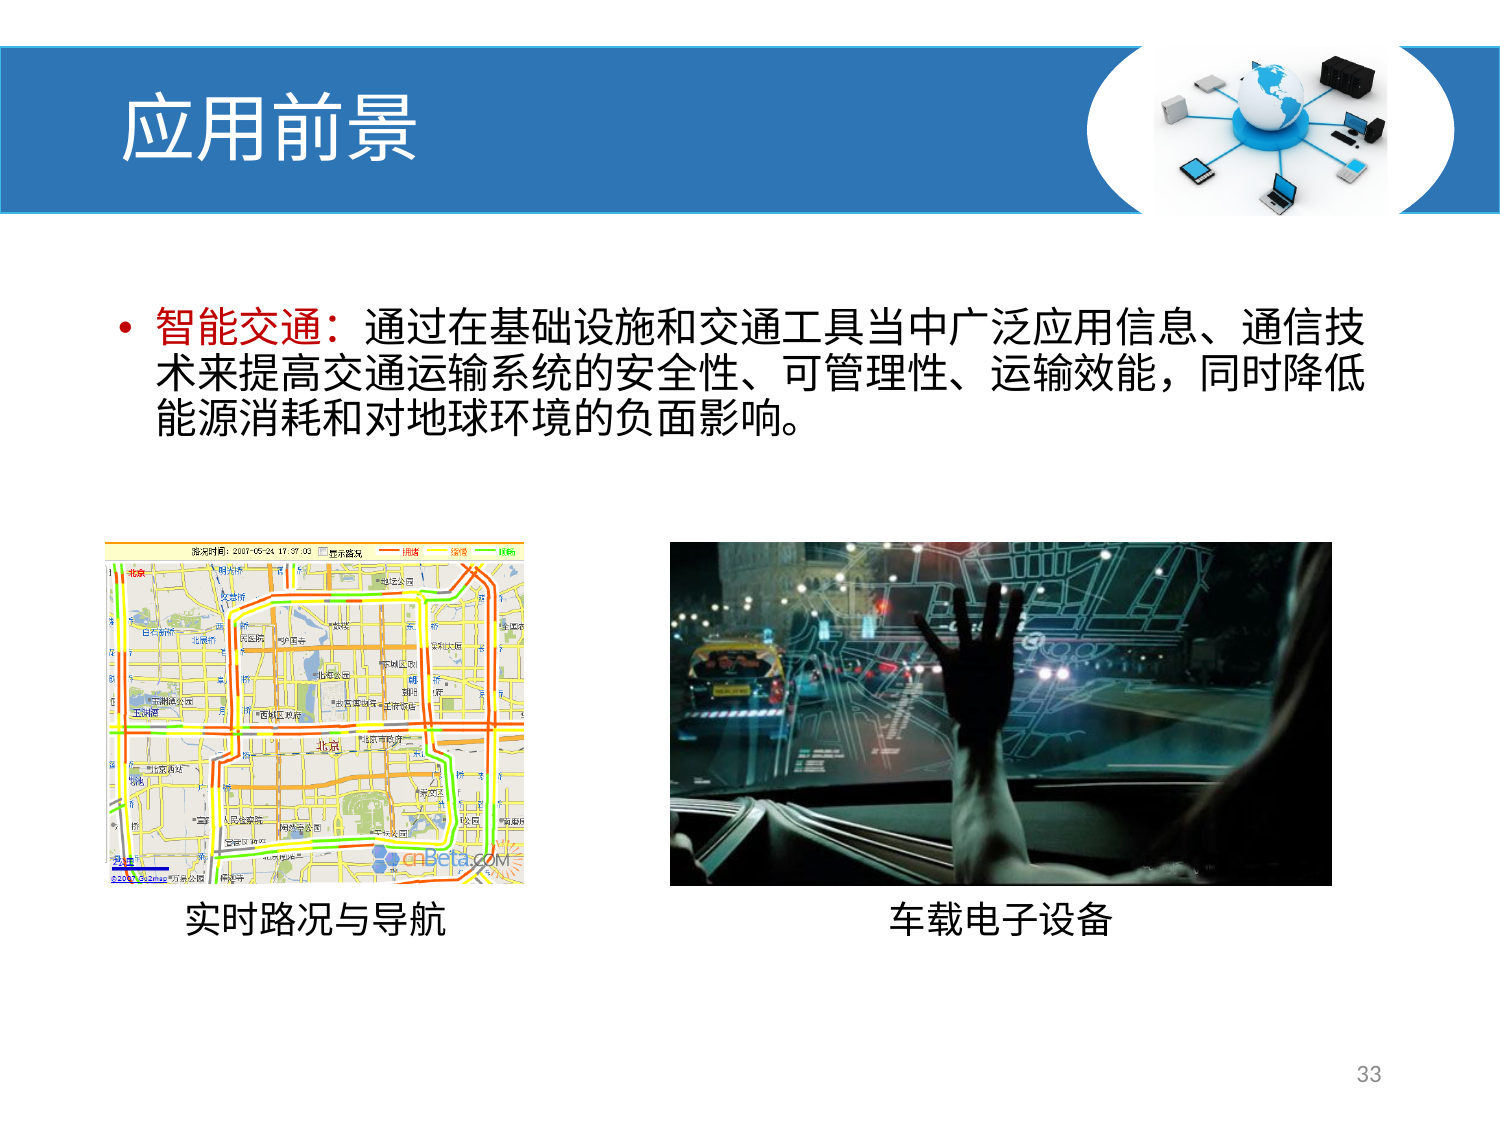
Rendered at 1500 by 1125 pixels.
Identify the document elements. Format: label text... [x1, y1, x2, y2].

picture [670, 542, 1332, 886]
title 应用前景 [105, 50, 1060, 214]
picture [1154, 46, 1388, 216]
list 智能交通：通过在基础设施和交通工具当中广泛应用信息、通信技术来提高交通运输系统的安全性、可管理性、运输效能，同时降低能源消耗和对地球环境的负面影响。 [103, 299, 1397, 1014]
text_box 车载电子设备 [844, 888, 1158, 949]
slide_number 33 [1059, 1042, 1397, 1103]
picture [105, 542, 526, 886]
text_box 实时路况与导航 [158, 888, 473, 949]
